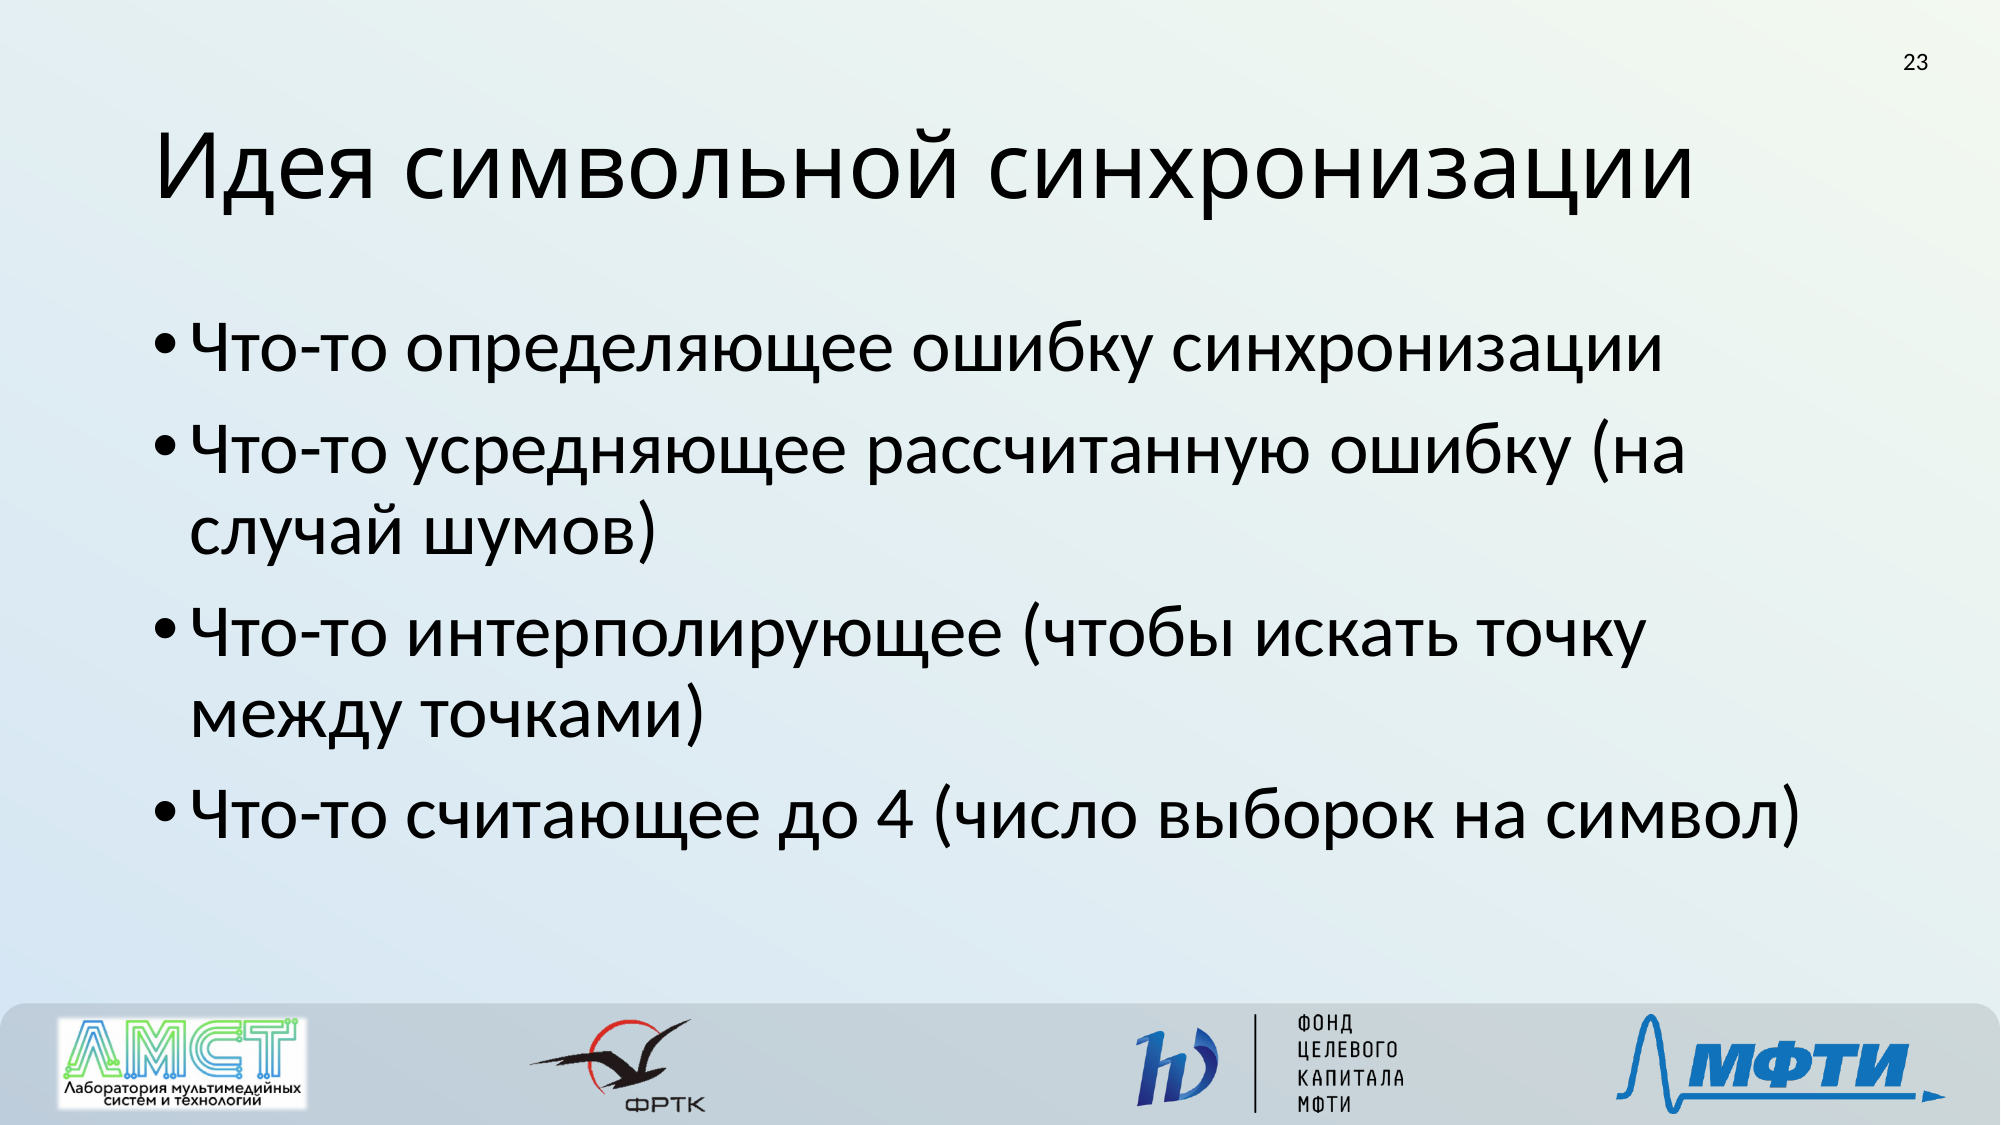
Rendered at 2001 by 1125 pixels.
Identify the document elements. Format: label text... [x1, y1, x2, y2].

slide_number 23 [1493, 30, 1944, 91]
picture [523, 1015, 714, 1113]
picture [1136, 1014, 1403, 1113]
picture [1616, 1014, 1946, 1114]
picture [60, 1020, 304, 1107]
title Идея символьной синхронизации [137, 59, 1863, 278]
list Что-то определяющее ошибку синхронизации Что-то усредняющее рассчитанную ошибку (на случай шумов) Что-то интерполирующее (чтобы искать точку между точками) Что-то считающее до 4 (число выборок на символ) [137, 299, 1863, 1014]
